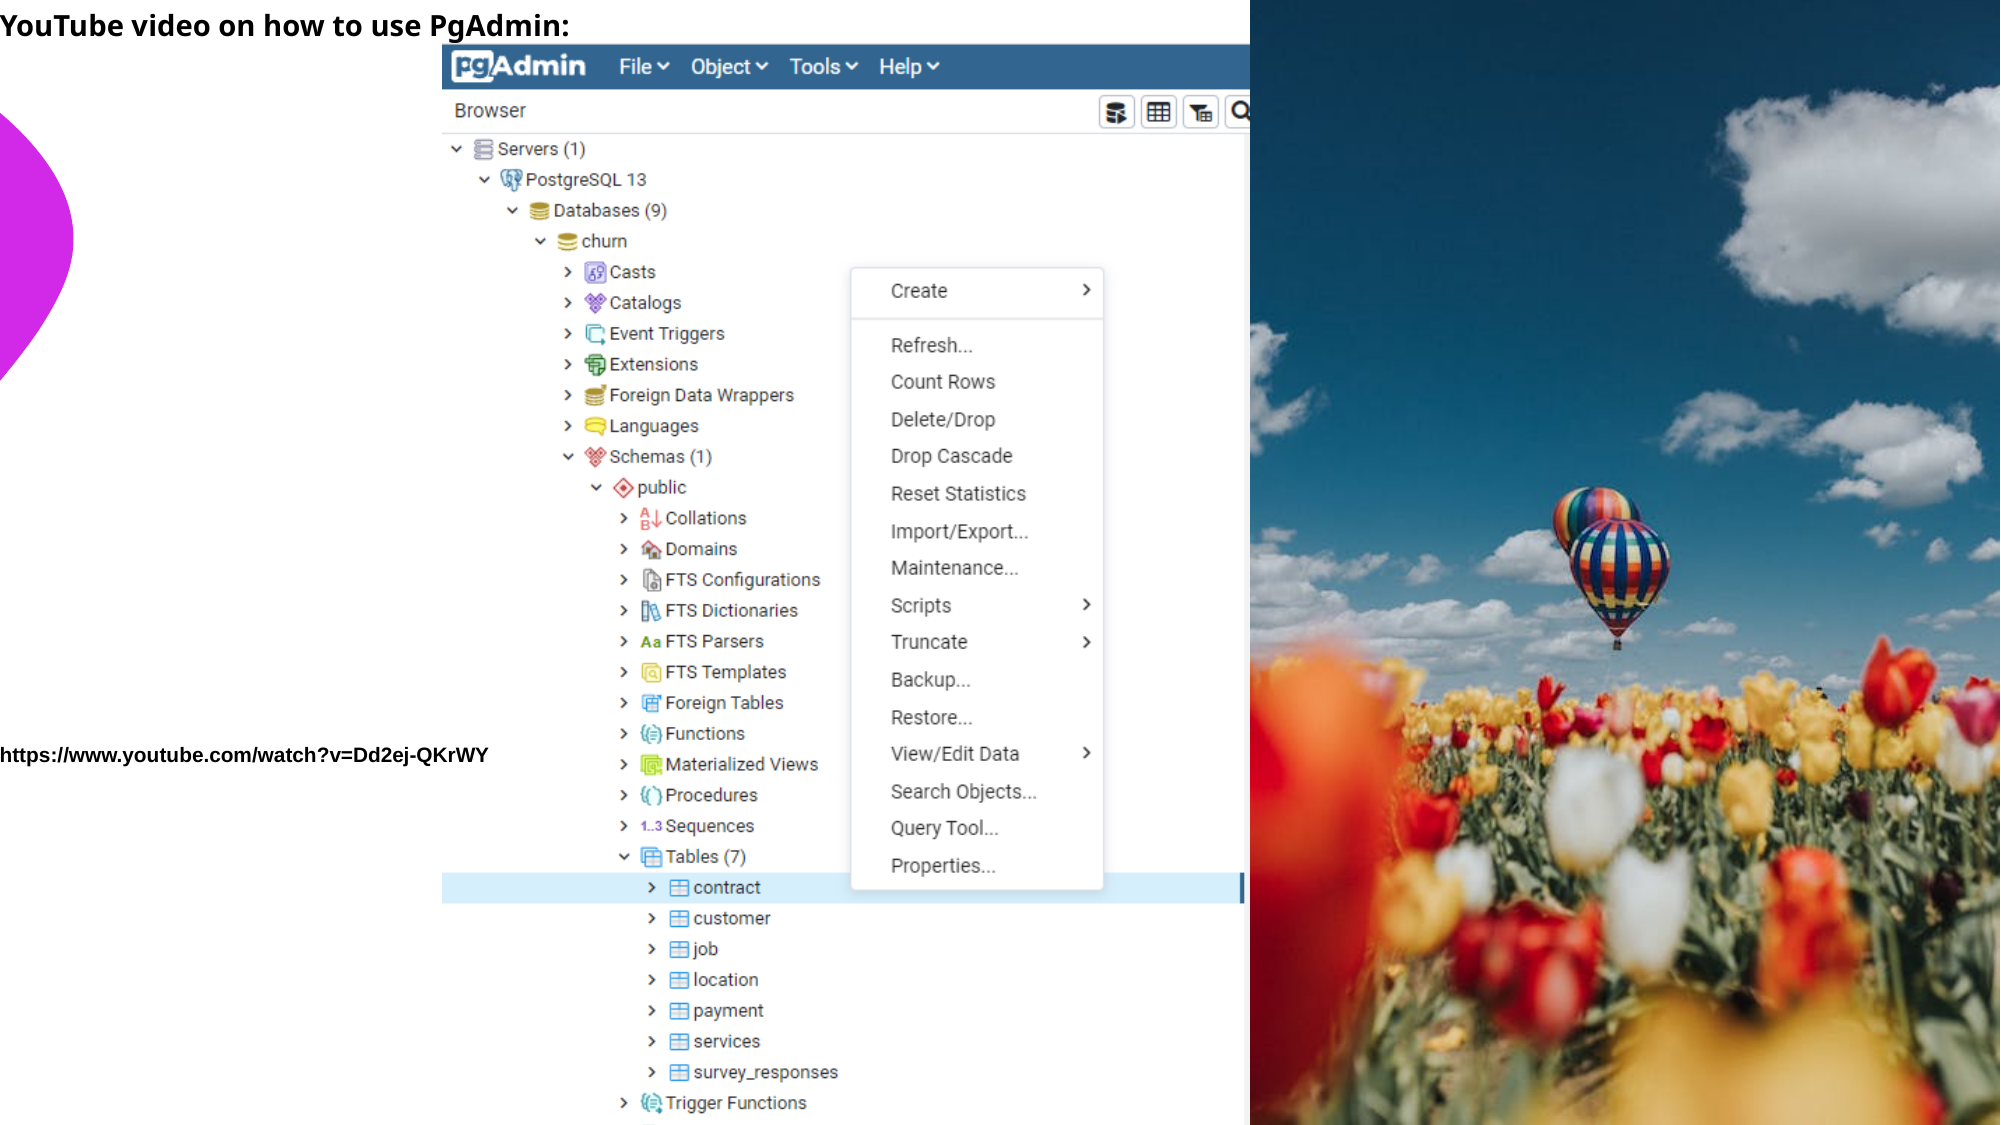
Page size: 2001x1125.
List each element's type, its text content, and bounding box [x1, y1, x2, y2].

picture [442, 0, 2000, 1125]
text_box YouTube video on how to use PgAdmin: https://www.youtube.com/watch?v=Dd2ej-QKrWY [0, 0, 985, 775]
